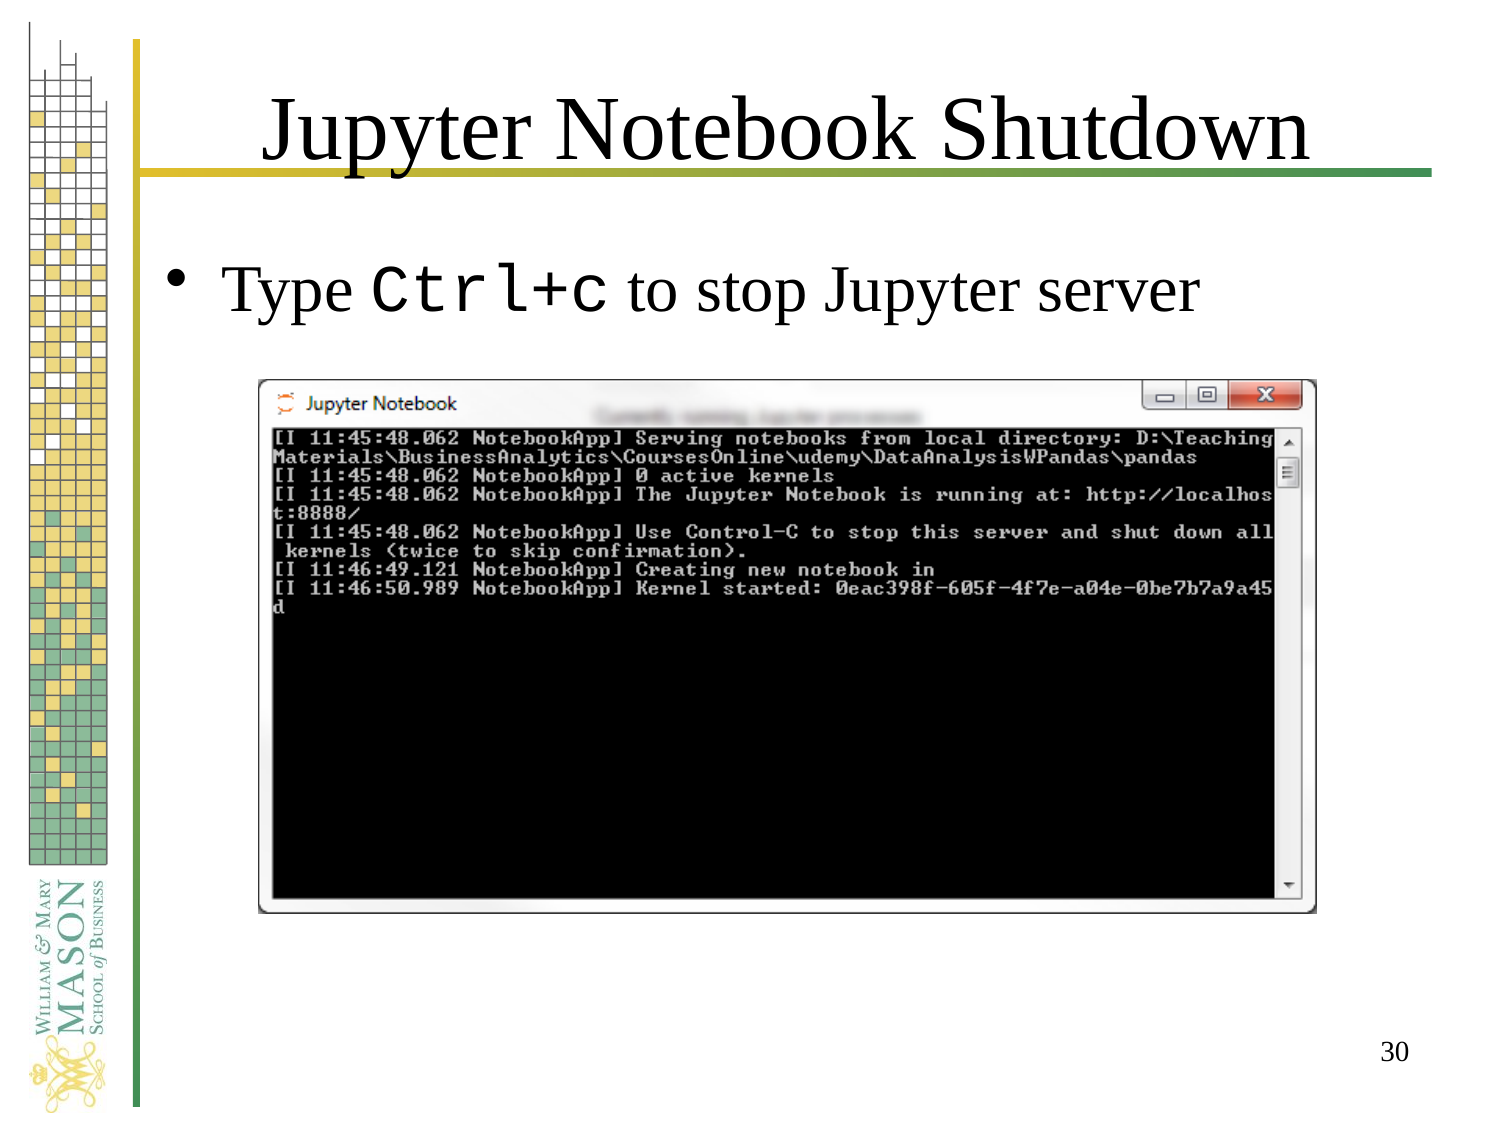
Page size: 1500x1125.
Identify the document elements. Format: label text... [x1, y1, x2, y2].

slide_number 30 [1048, 1024, 1426, 1103]
list Type Ctrl+c to stop Jupyter server [150, 237, 1425, 1005]
slide_number 69 [29, 879, 107, 1113]
title Jupyter Notebook Shutdown [150, 45, 1425, 200]
picture [258, 379, 1317, 915]
